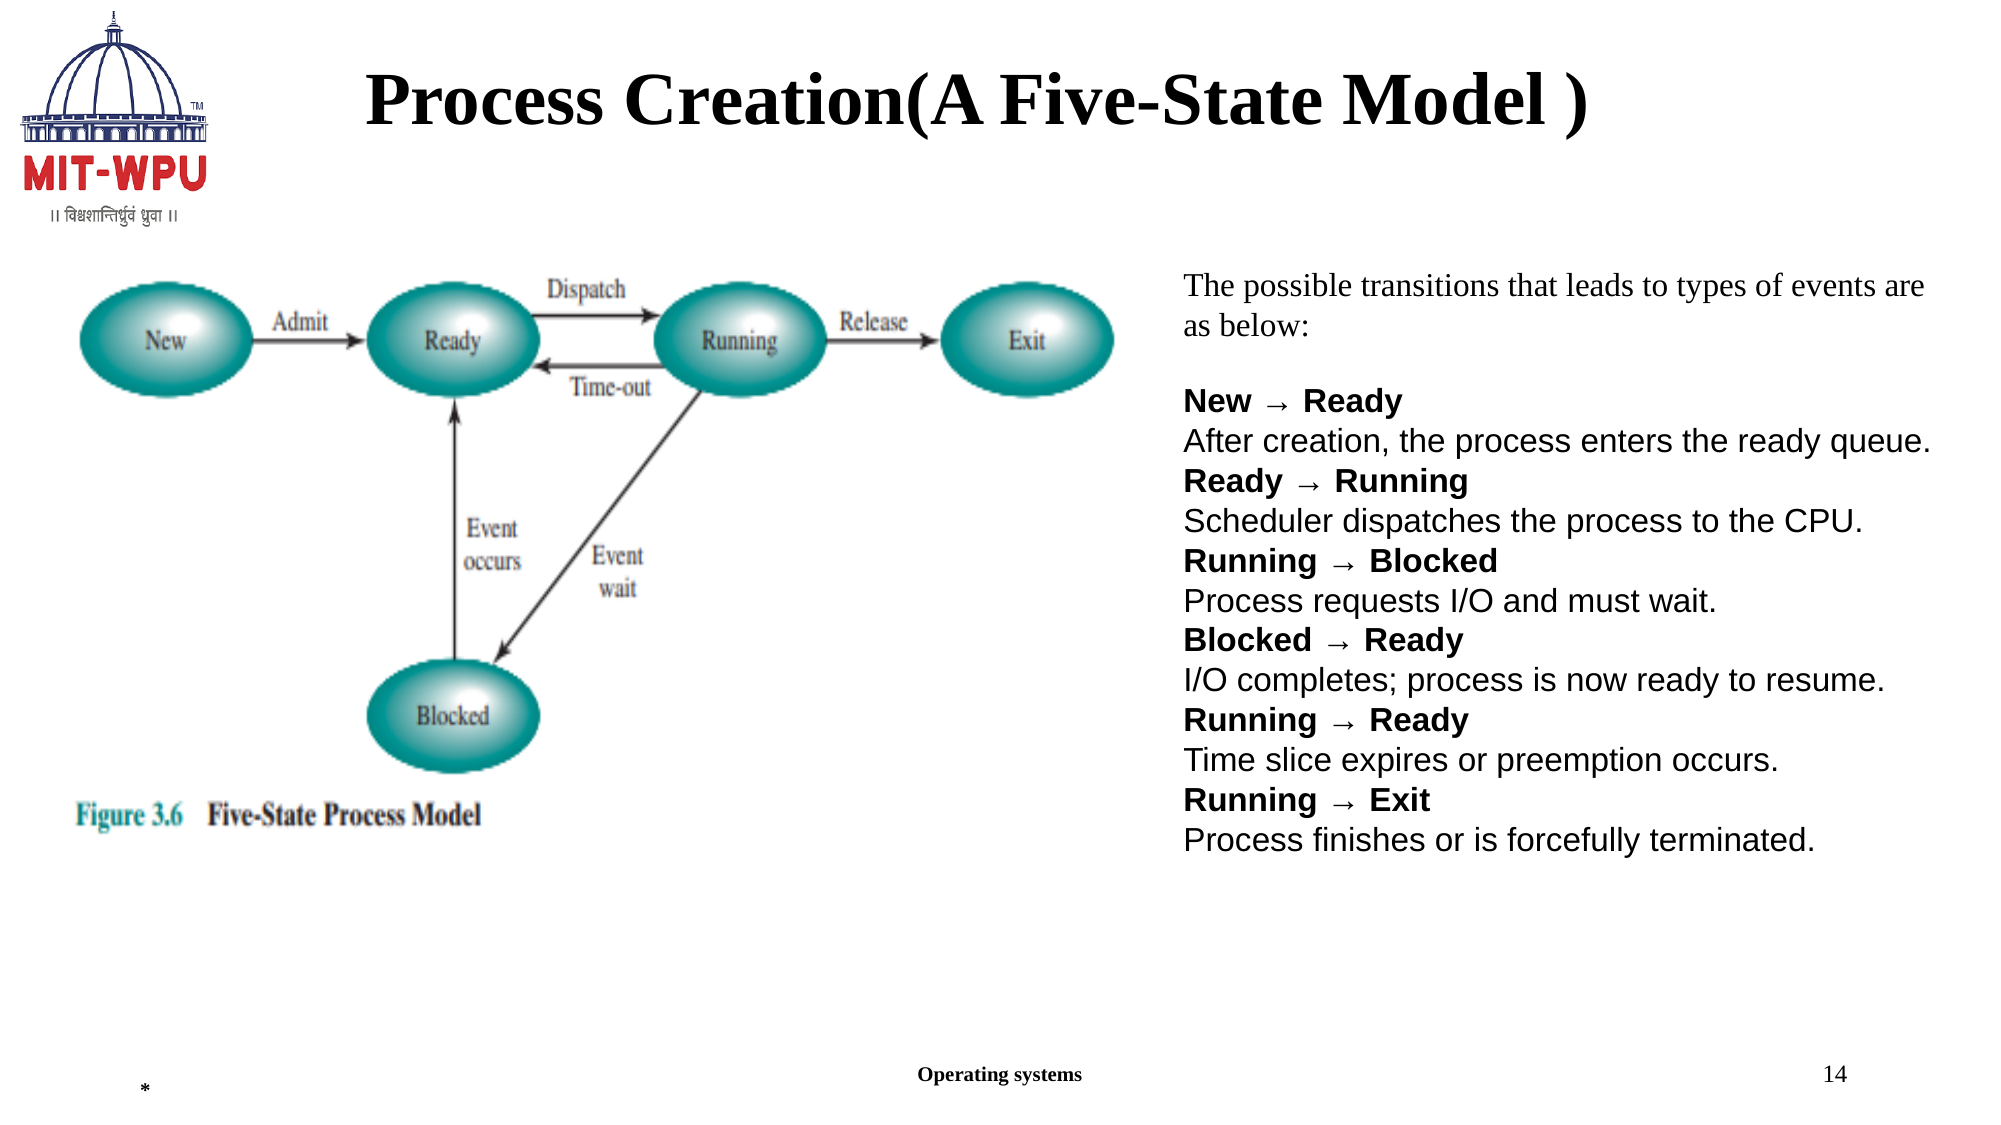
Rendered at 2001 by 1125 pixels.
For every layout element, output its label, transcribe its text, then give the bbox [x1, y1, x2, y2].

picture [20, 11, 230, 228]
picture [65, 277, 1125, 848]
text_box 14 [1412, 1042, 1863, 1103]
text_box * [124, 1059, 575, 1120]
title Process Creation(A Five-State Model ) [350, 20, 1889, 180]
text_box New → Ready After creation, the process enters the ready queue. Ready → Running Scheduler dispatches the process to the CPU. Running → Blocked Process requests I/O and must wait. Blocked → Ready I/O completes; process is now ready to resume. Running → Ready Time slice expires or preemption occurs. Running → Exit Process finishes or is forcefully terminated. [1168, 371, 1958, 866]
text_box Operating systems [662, 1042, 1338, 1103]
text_box The possible transitions that leads to types of events are as below: [1168, 255, 1942, 371]
